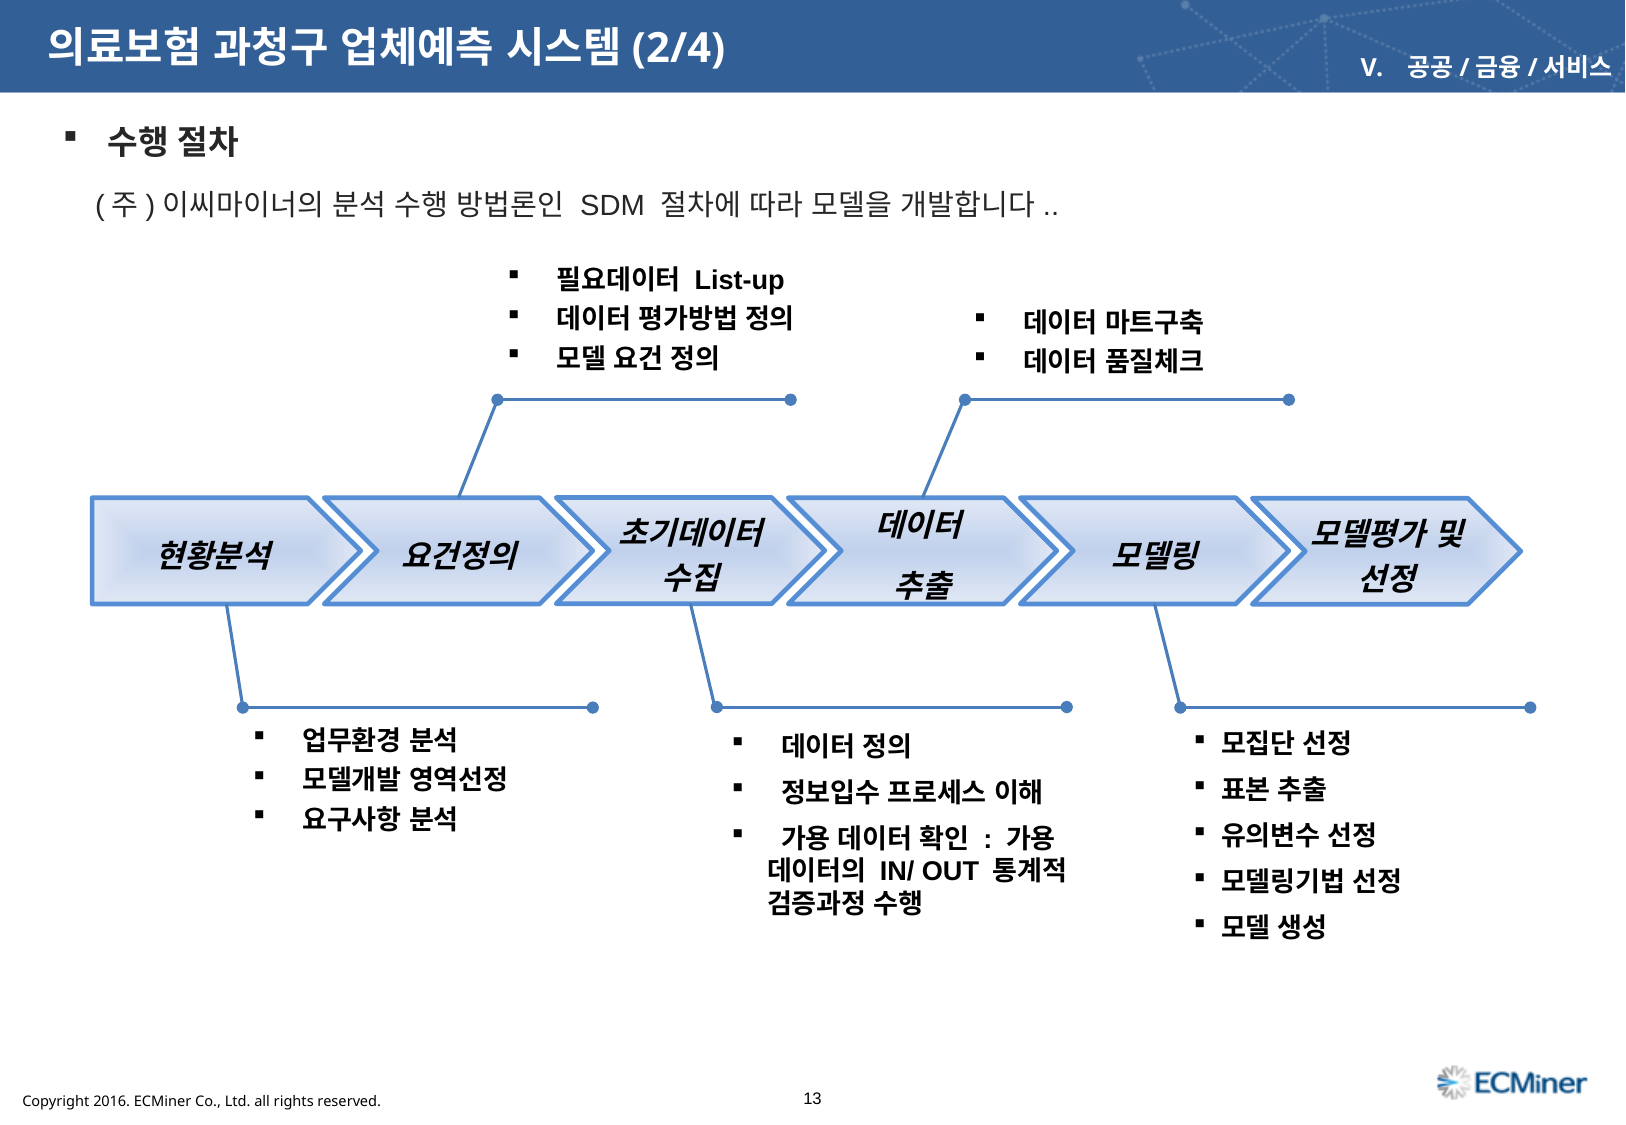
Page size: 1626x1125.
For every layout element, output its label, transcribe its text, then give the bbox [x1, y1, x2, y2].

text_box 의료보험 과청구 업체예측 시스템(2/4) [32, 13, 1584, 149]
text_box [91, 260, 1546, 965]
text_box 공공/금융/서비스 [1143, 44, 1625, 90]
text_box (주)이씨마이너의 분석 수행 방법론인 SDM 절차에 따라 모델을 개발합니다.. [80, 167, 1584, 311]
text_box 수행 절차 [48, 149, 1520, 170]
picture [0, 0, 1625, 1125]
